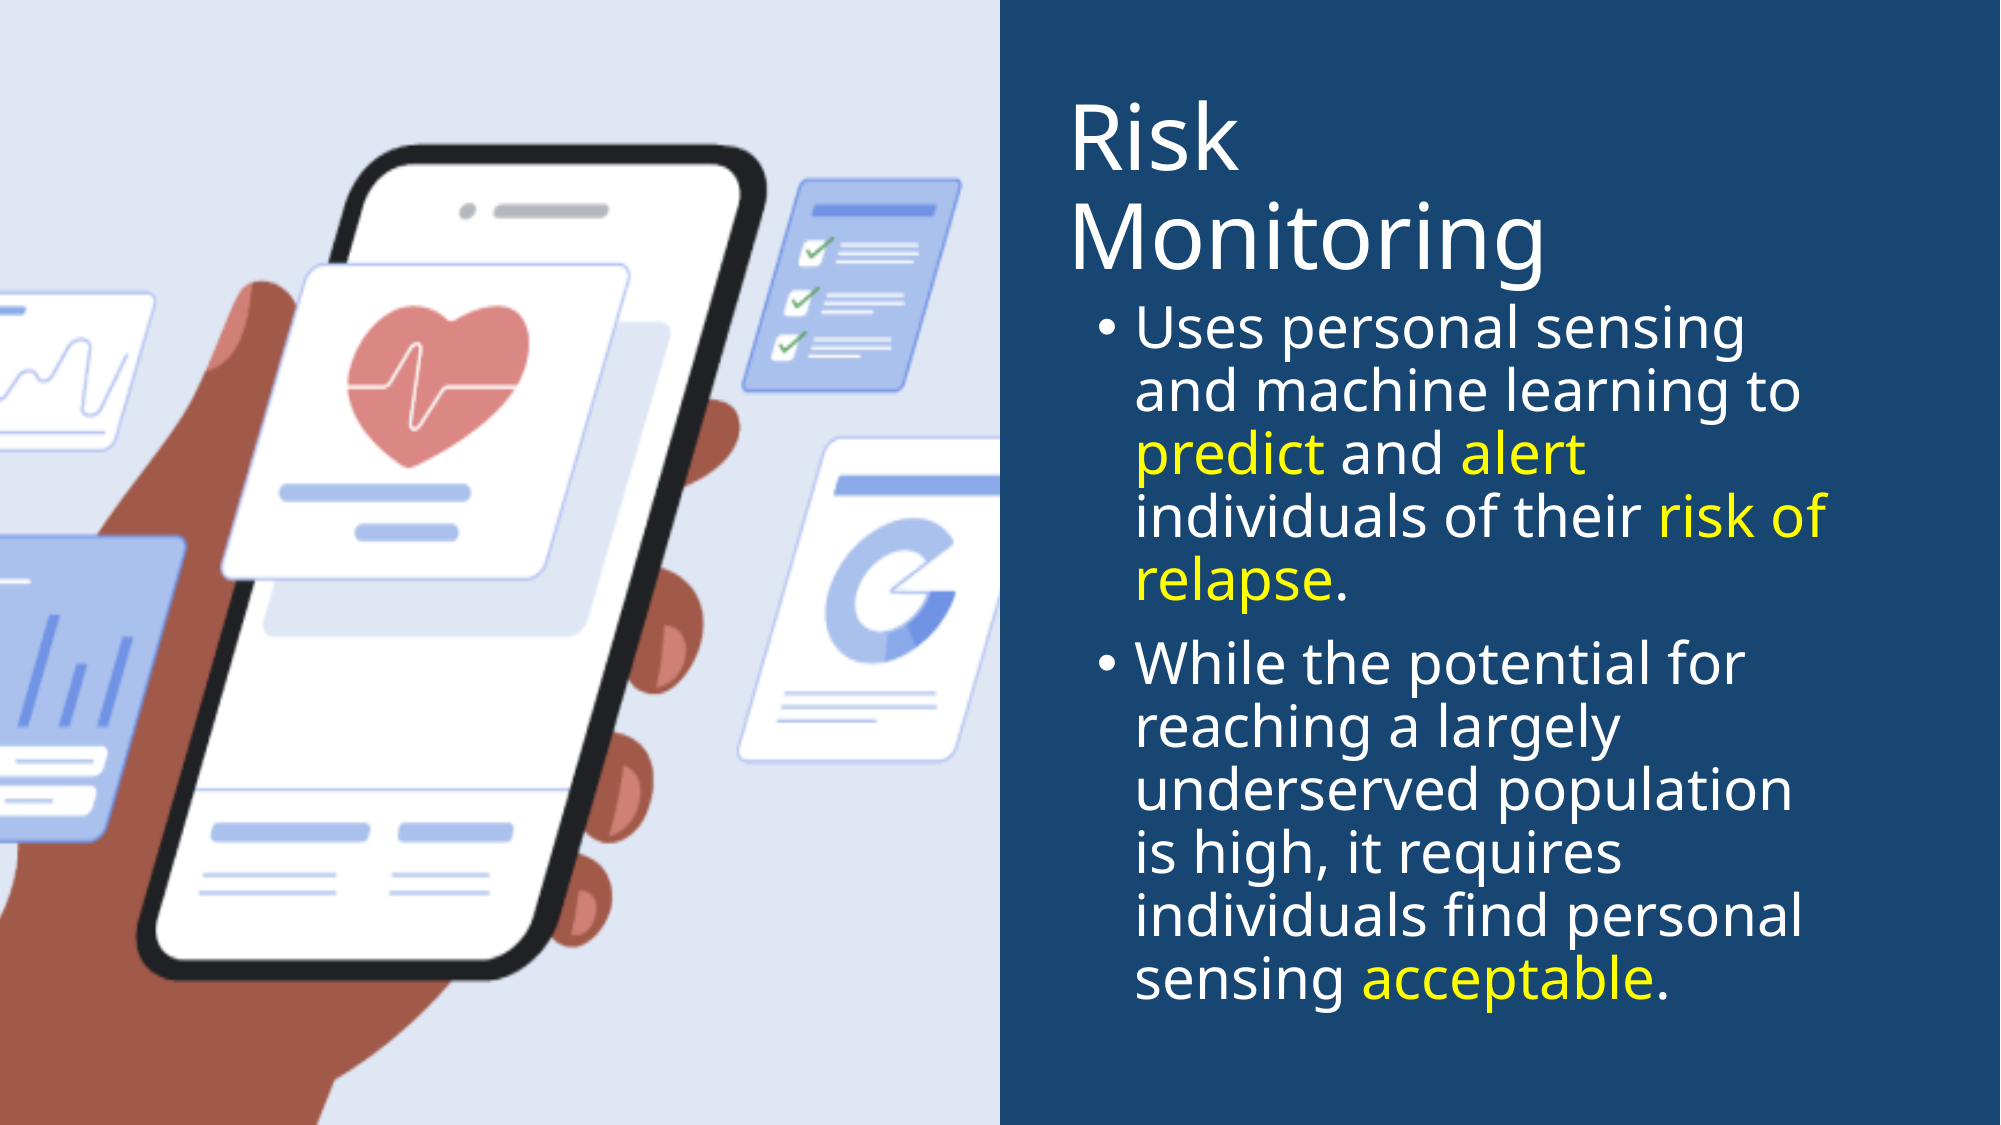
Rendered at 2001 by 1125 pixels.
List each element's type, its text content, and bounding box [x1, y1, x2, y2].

picture [0, 0, 1001, 1125]
text_box [1001, 0, 2000, 1125]
title Risk Monitoring [1052, 34, 1680, 347]
list Uses personal sensing and machine learning to predict and alert individuals of their risk of relapse. While the potential for reaching a largely underserved population is high, it requires individuals find personal sensing acceptable. [1081, 290, 1843, 905]
